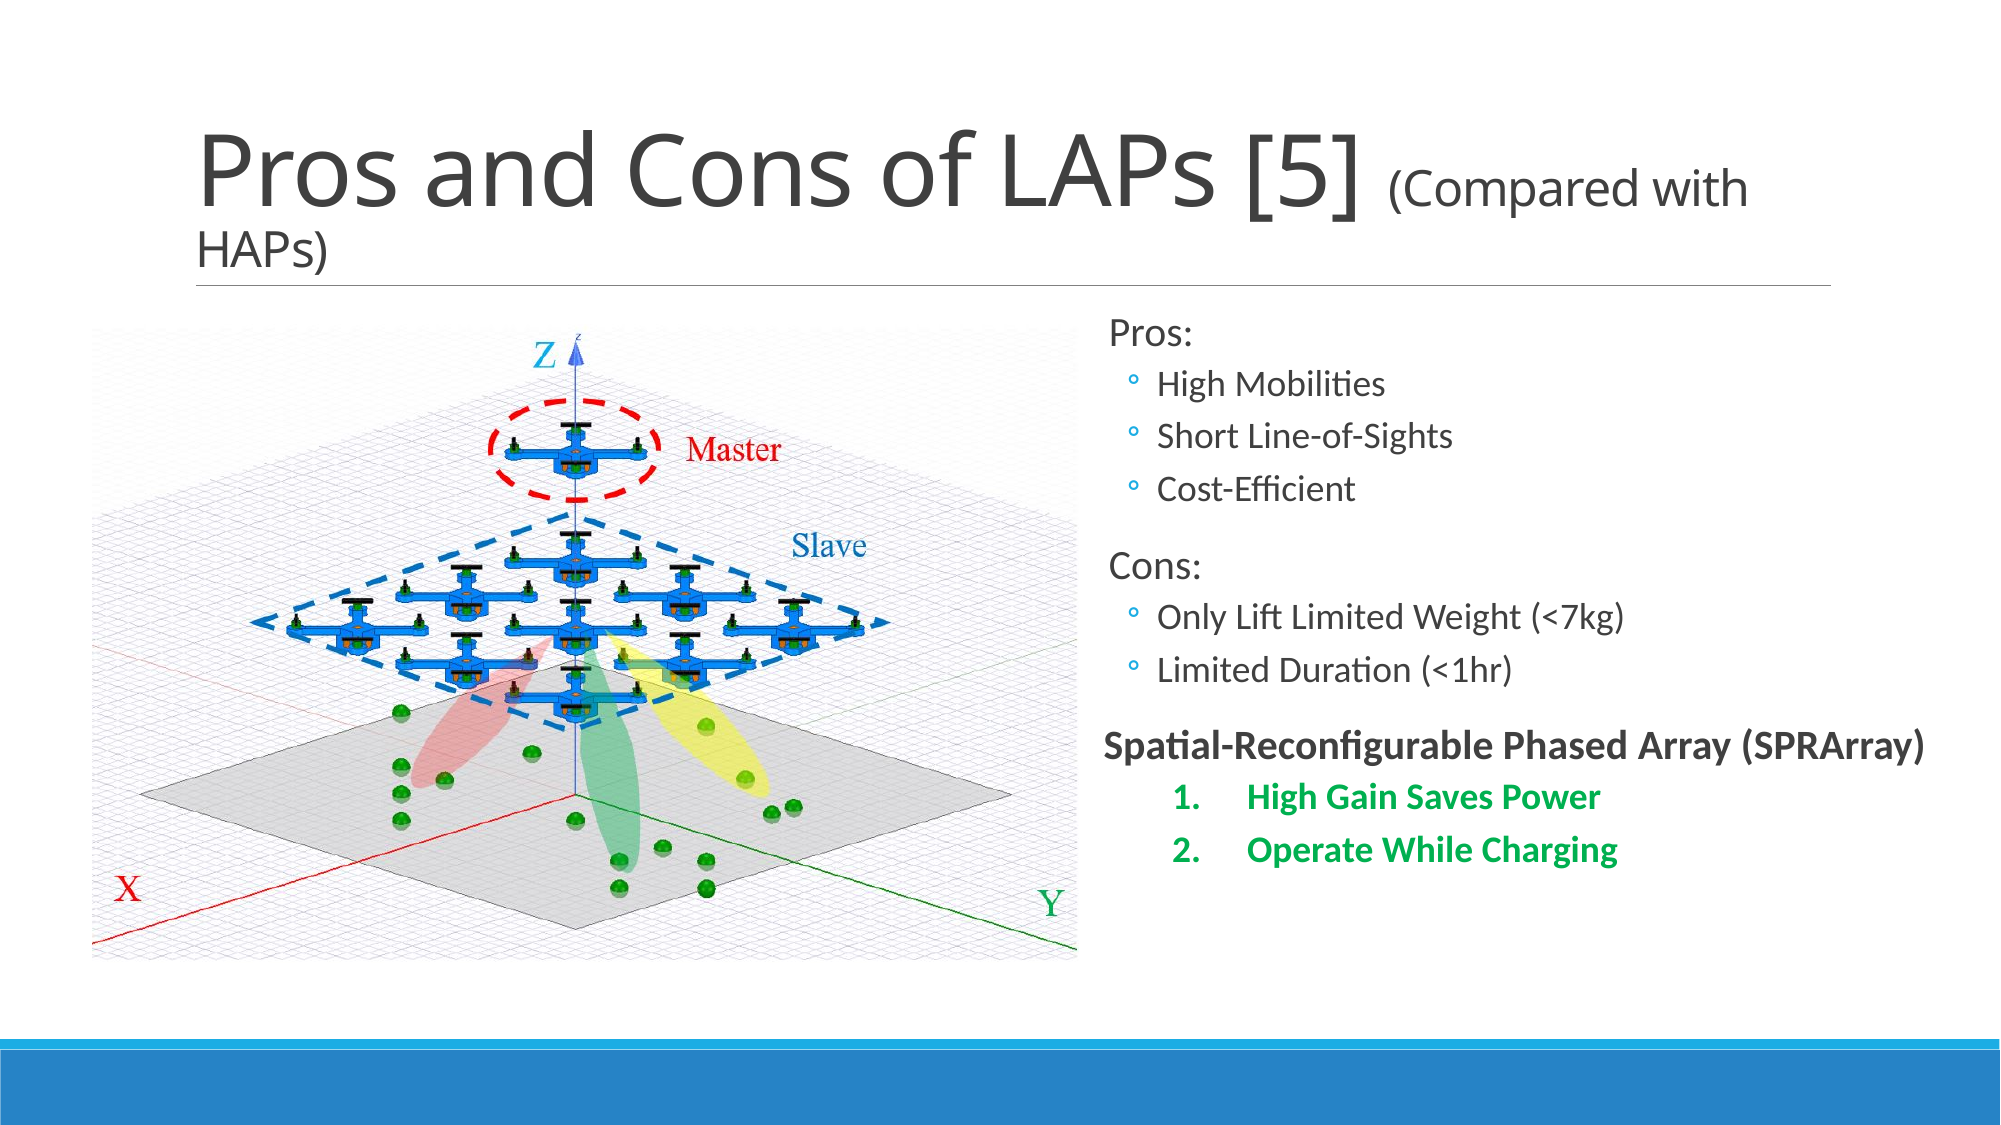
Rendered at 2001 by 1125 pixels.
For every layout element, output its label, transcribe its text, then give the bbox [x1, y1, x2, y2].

picture [91, 324, 1079, 964]
list Pros: High Mobilities Short Line-of-Sights Cost-Efficient Cons: Only Lift Limited Weight (<7kg) Limited Duration (<1hr) Spatial-Reconfigurable Phased Array (SPRArray) High Gain Saves Power Operate While Charging [1093, 302, 1966, 963]
title Pros and Cons of LAPs [5] (Compared with HAPs) [180, 47, 1830, 285]
